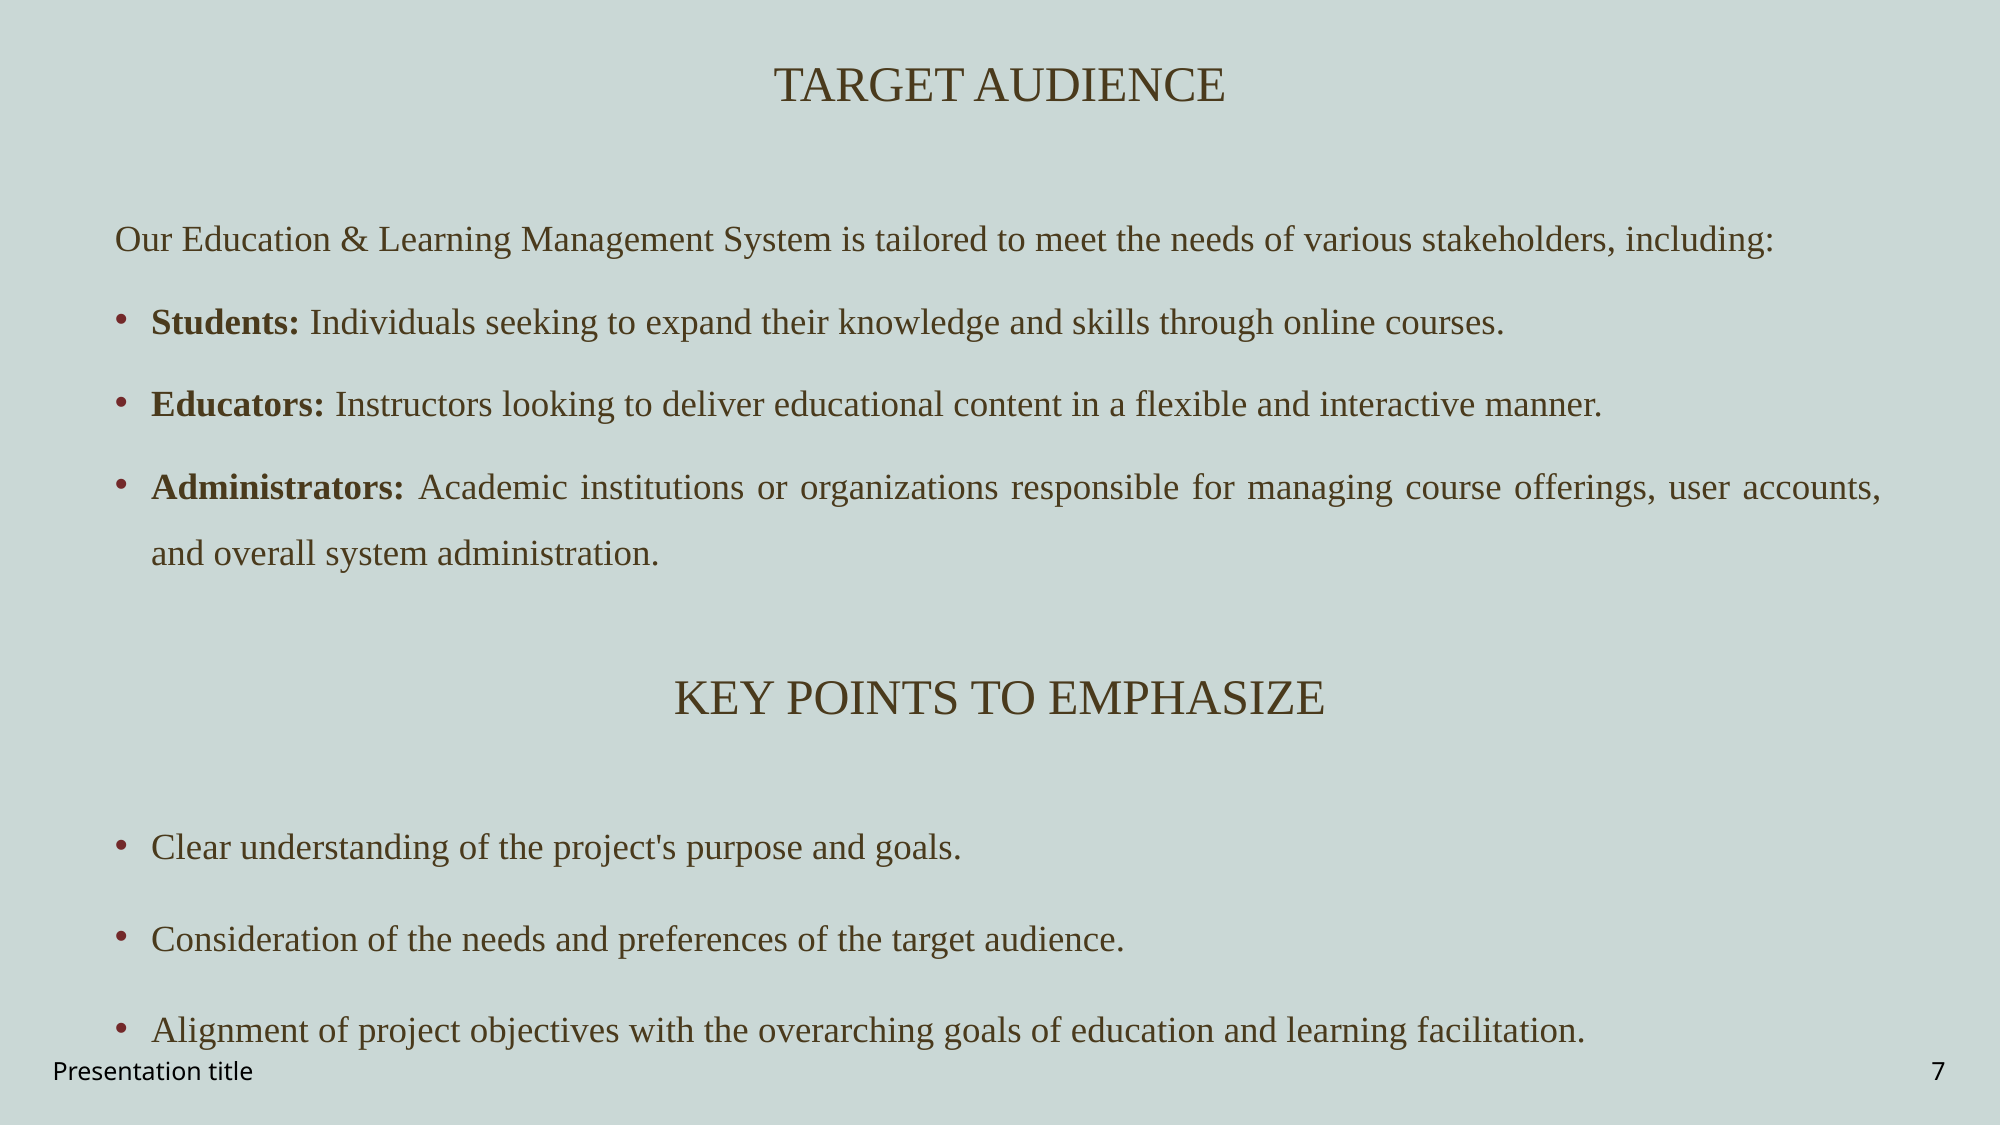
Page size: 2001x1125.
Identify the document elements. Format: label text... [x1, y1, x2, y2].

list TARGET AUDIENCE Our Education & Learning Management System is tailored to meet the needs of various stakeholders, including: Students: Individuals seeking to expand their knowledge and skills through online courses. Educators: Instructors looking to deliver educational content in a flexible and interactive manner. Administrators: Academic institutions or organizations responsible for managing course offerings, user accounts, and overall system administration. KEY POINTS TO EMPHASIZE Clear understanding of the project's purpose and goals. Consideration of the needs and preferences of the target audience. Alignment of project objectives with the overarching goals of education and learning facilitation. [99, 51, 1900, 1064]
footer Presentation title [37, 1042, 713, 1103]
slide_number 7 [1510, 1042, 1961, 1103]
